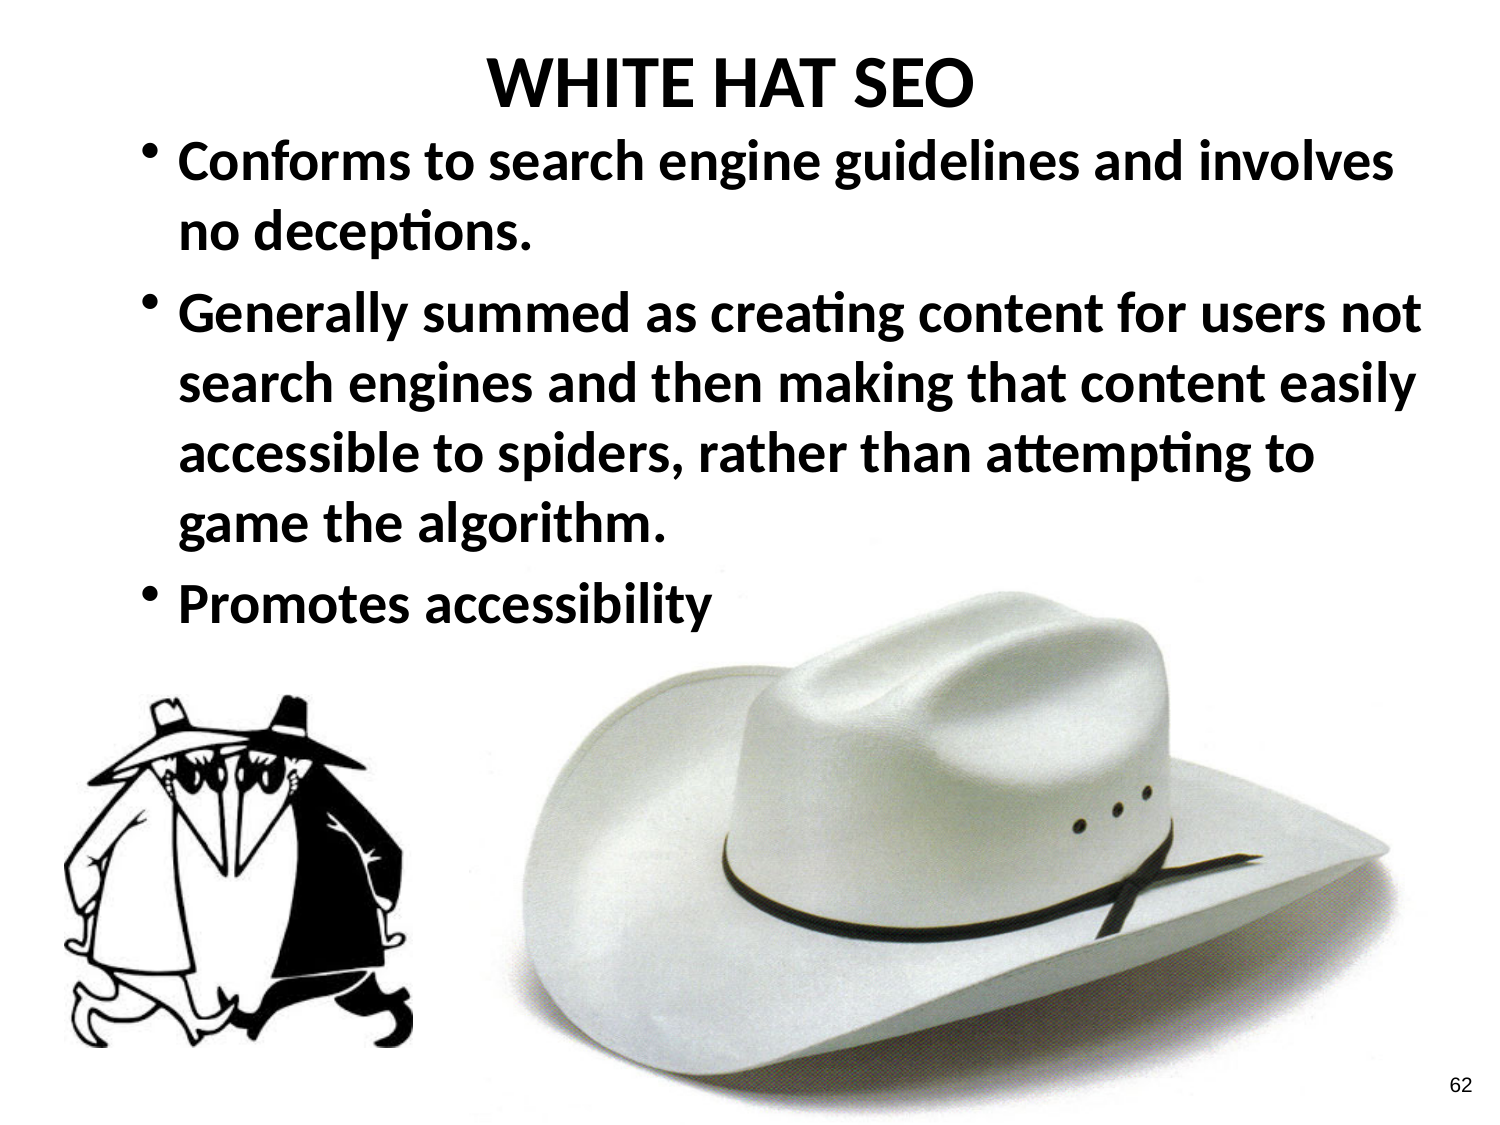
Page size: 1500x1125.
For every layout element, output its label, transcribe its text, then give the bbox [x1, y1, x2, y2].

picture [469, 528, 1444, 1125]
list Conforms to search engine guidelines and involves no deceptions. Generally summed as creating content for users not search engines and then making that content easily accessible to spiders, rather than attempting to game the algorithm. Promotes accessibility [125, 114, 1464, 994]
slide_number 62 [1449, 1063, 1488, 1122]
title White Hat SEO [30, 24, 1432, 192]
picture [64, 693, 414, 1048]
